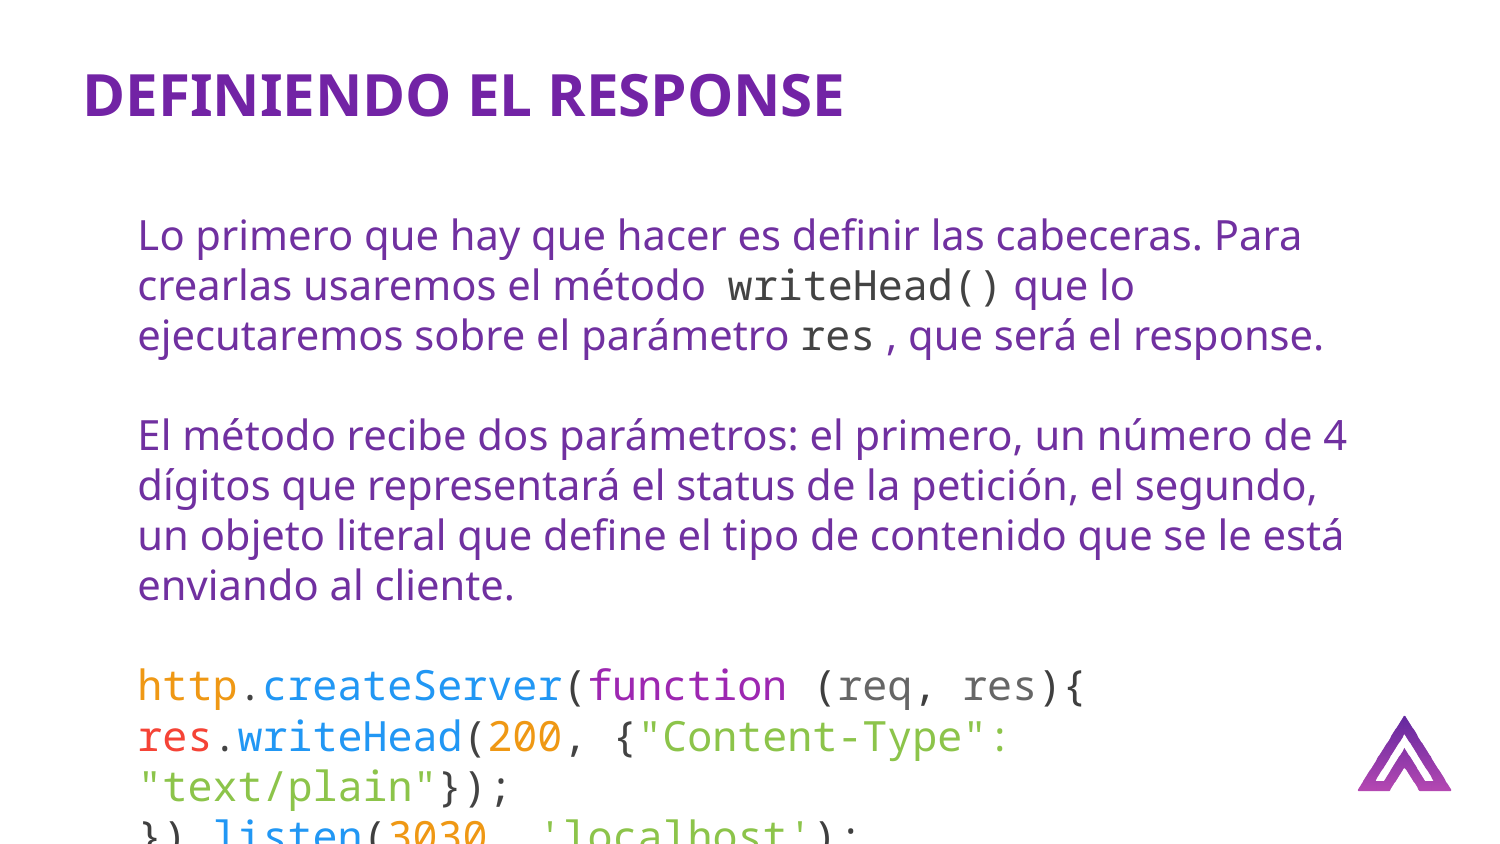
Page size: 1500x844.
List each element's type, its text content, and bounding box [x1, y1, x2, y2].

text_box DEFINIENDO EL RESPONSE [7, 43, 921, 144]
text_box Lo primero que hay que hacer es definir las cabeceras. Para crearlas usaremos el método writeHead() que lo ejecutaremos sobre el parámetro res , que será el response. El método recibe dos parámetros: el primero, un número de 4 dígitos que representará el status de la petición, el segundo, un objeto literal que define el tipo de contenido que se le está enviando al cliente. http.createServer(function (req, res){ res.writeHead(200, {"Content-Type": "text/plain"}); }).listen(3030, 'localhost'); [122, 144, 1387, 844]
picture [1348, 705, 1459, 803]
